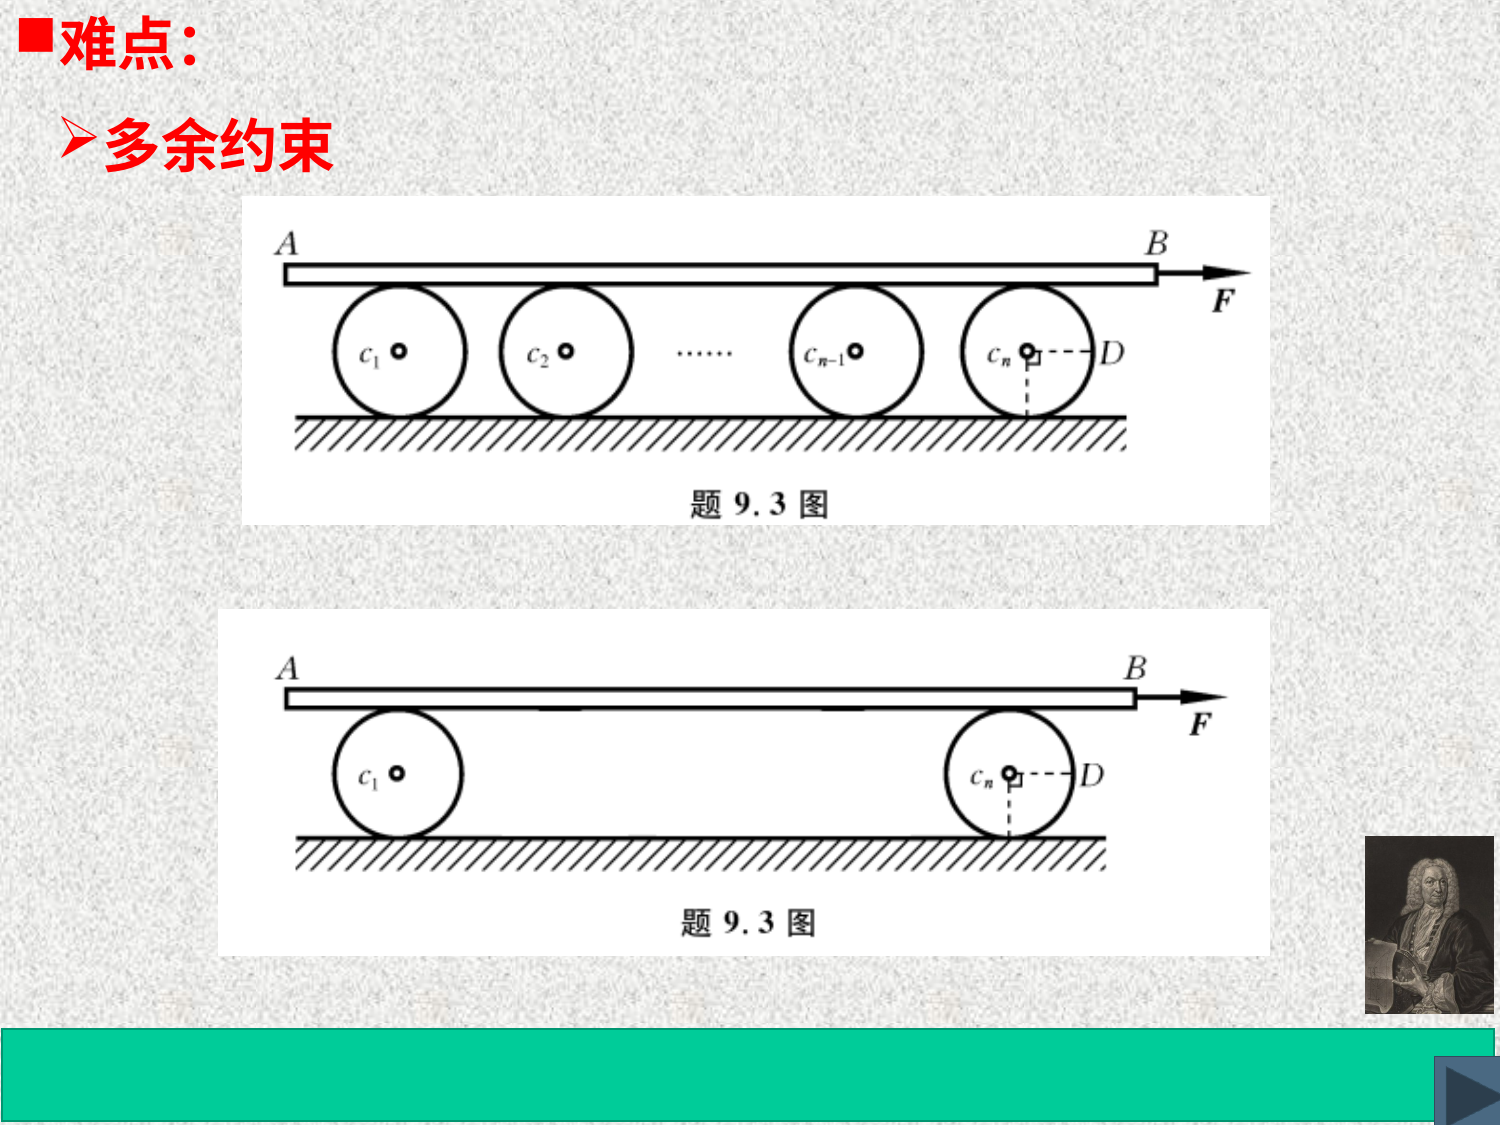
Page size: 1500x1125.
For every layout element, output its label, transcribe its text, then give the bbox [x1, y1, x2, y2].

text_box 难点： [0, 0, 249, 85]
text_box 多余约束 [41, 101, 351, 187]
text_box [1, 1028, 1495, 1122]
picture [0, 0, 1500, 1125]
